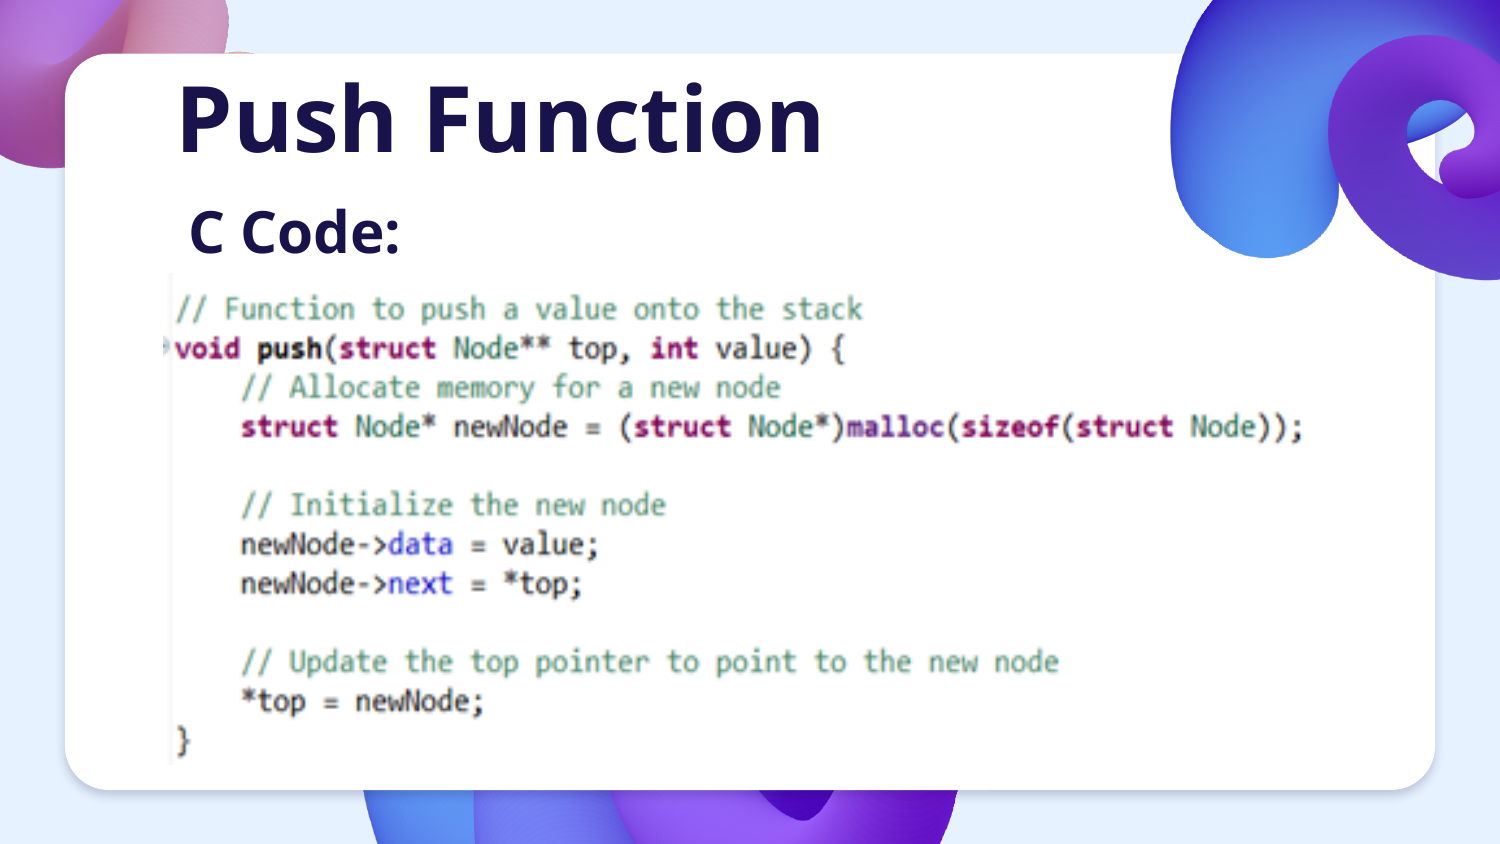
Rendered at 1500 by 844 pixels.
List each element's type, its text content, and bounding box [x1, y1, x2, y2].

picture [0, 0, 346, 280]
picture [306, 791, 957, 844]
picture [162, 0, 1500, 766]
text_box C Code: [173, 187, 417, 272]
text_box Push Function [148, 42, 853, 188]
